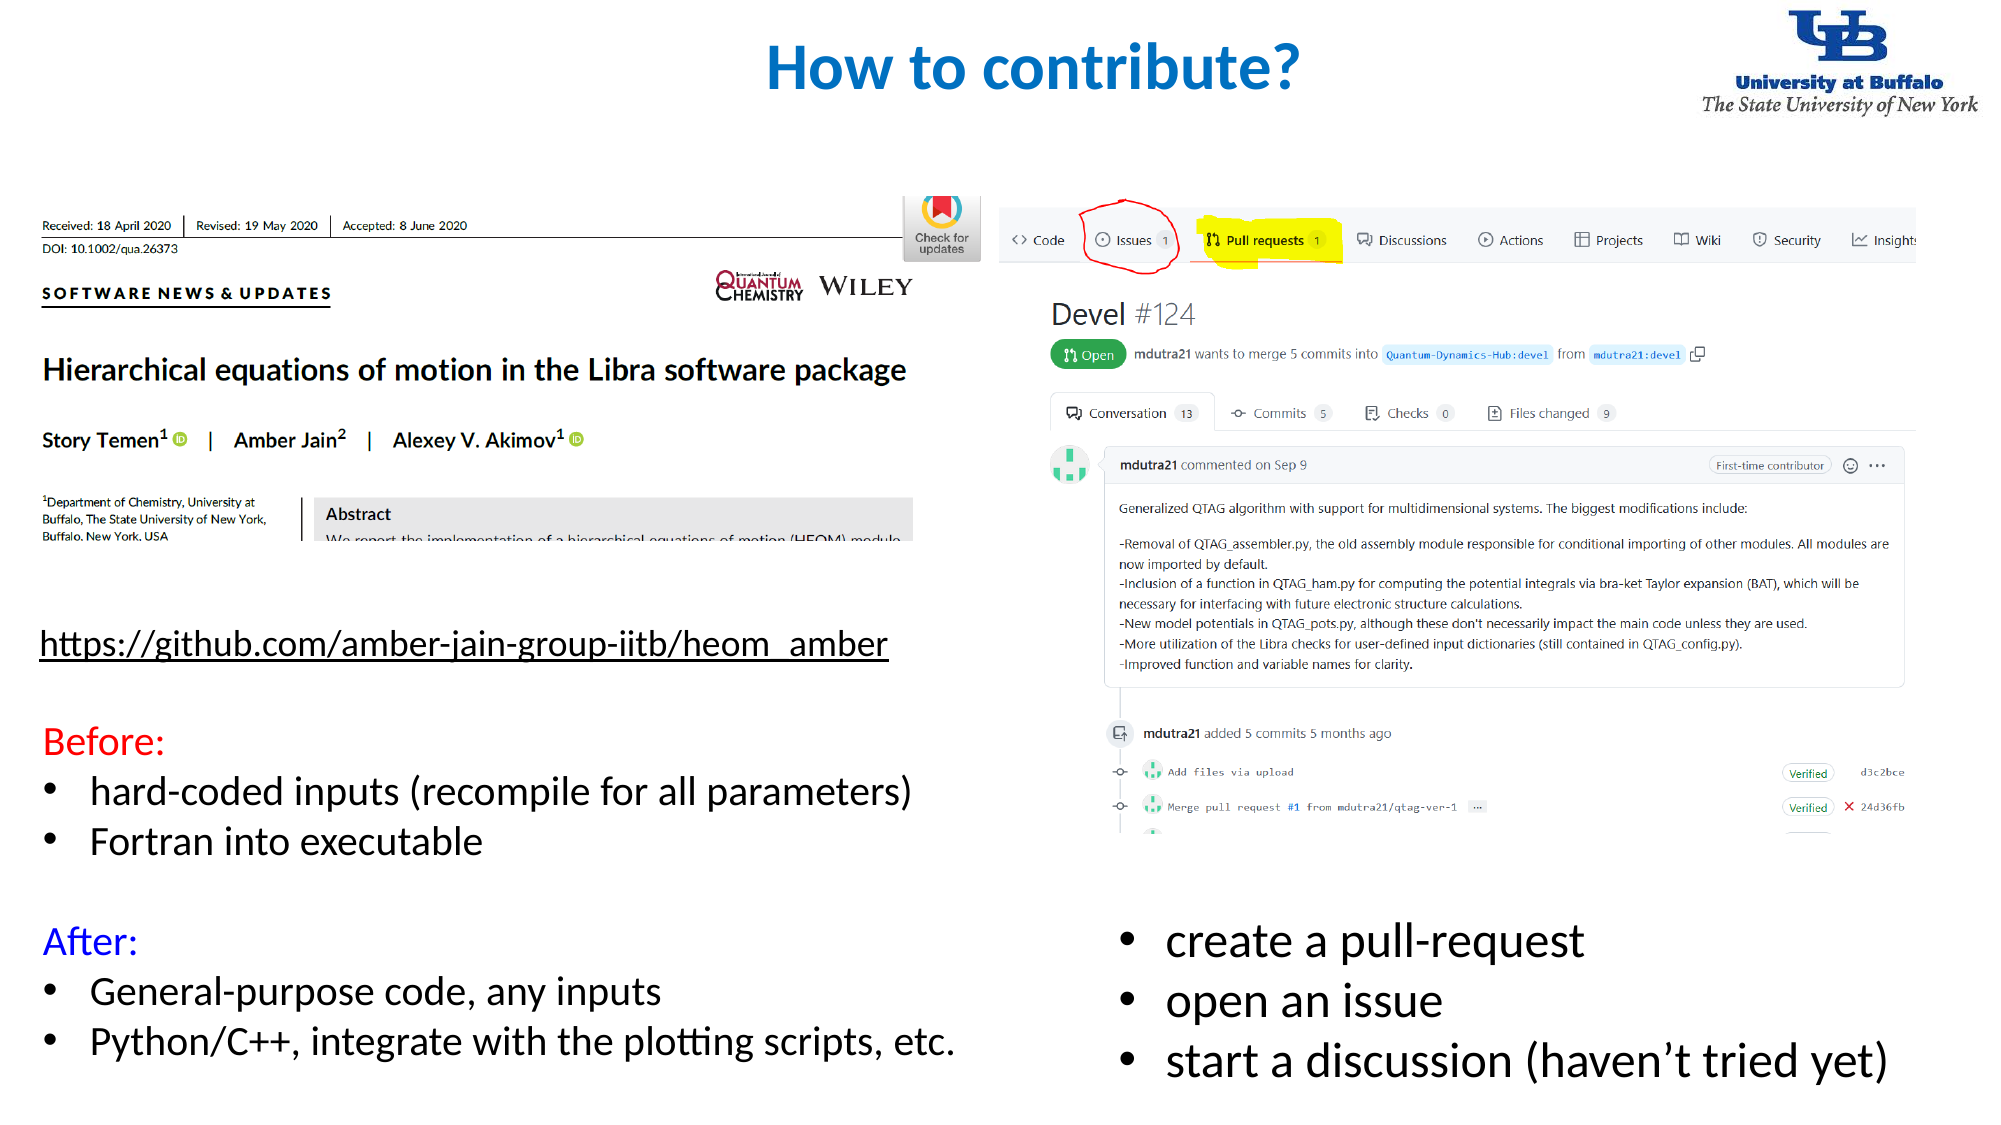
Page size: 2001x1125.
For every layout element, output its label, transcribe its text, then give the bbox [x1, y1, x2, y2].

picture [13, 196, 986, 541]
picture [999, 198, 1916, 834]
text_box https://github.com/amber-jain-group-iitb/heom_amber [24, 612, 913, 672]
text_box create a pull-request open an issue start a discussion (haven’t tried yet) [1104, 900, 1905, 1096]
text_box How to contribute? [751, 15, 1319, 111]
picture [1674, 0, 2000, 130]
text_box Before: hard-coded inputs (recompile for all parameters) Fortran into executable After: General-purpose code, any inputs Python/C++, integrate with the plotting scripts, etc. [28, 706, 972, 1072]
